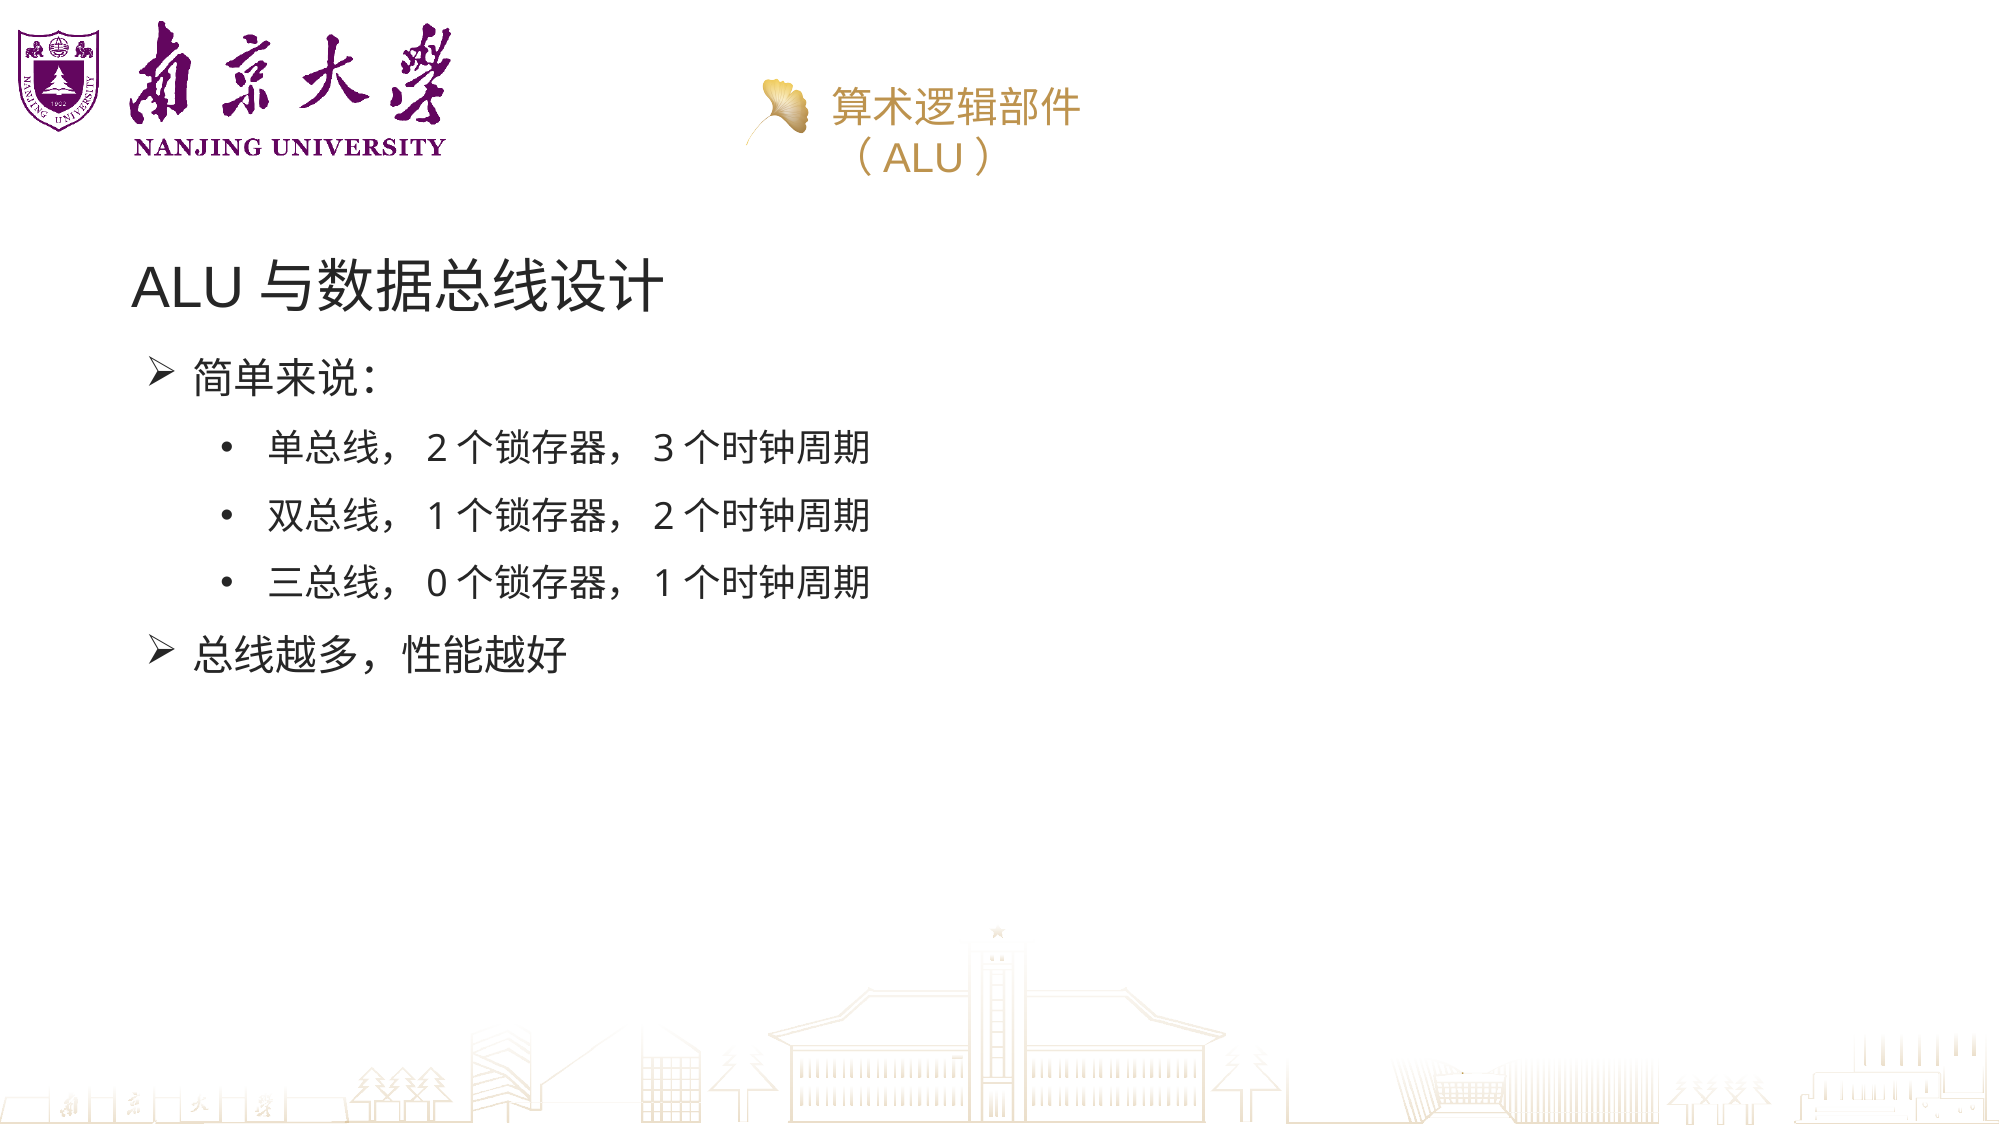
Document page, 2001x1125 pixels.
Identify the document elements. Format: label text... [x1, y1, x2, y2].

text_box 简单来说： 单总线，2个锁存器，3个时钟周期 双总线，1个锁存器，2个时钟周期 三总线，0个锁存器，1个时钟周期 总线越多，性能越好 [130, 473, 1821, 755]
picture [18, 21, 451, 160]
picture [731, 64, 824, 169]
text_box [110, 224, 1932, 473]
text_box 算术逻辑部件（ALU） [816, 73, 1226, 189]
